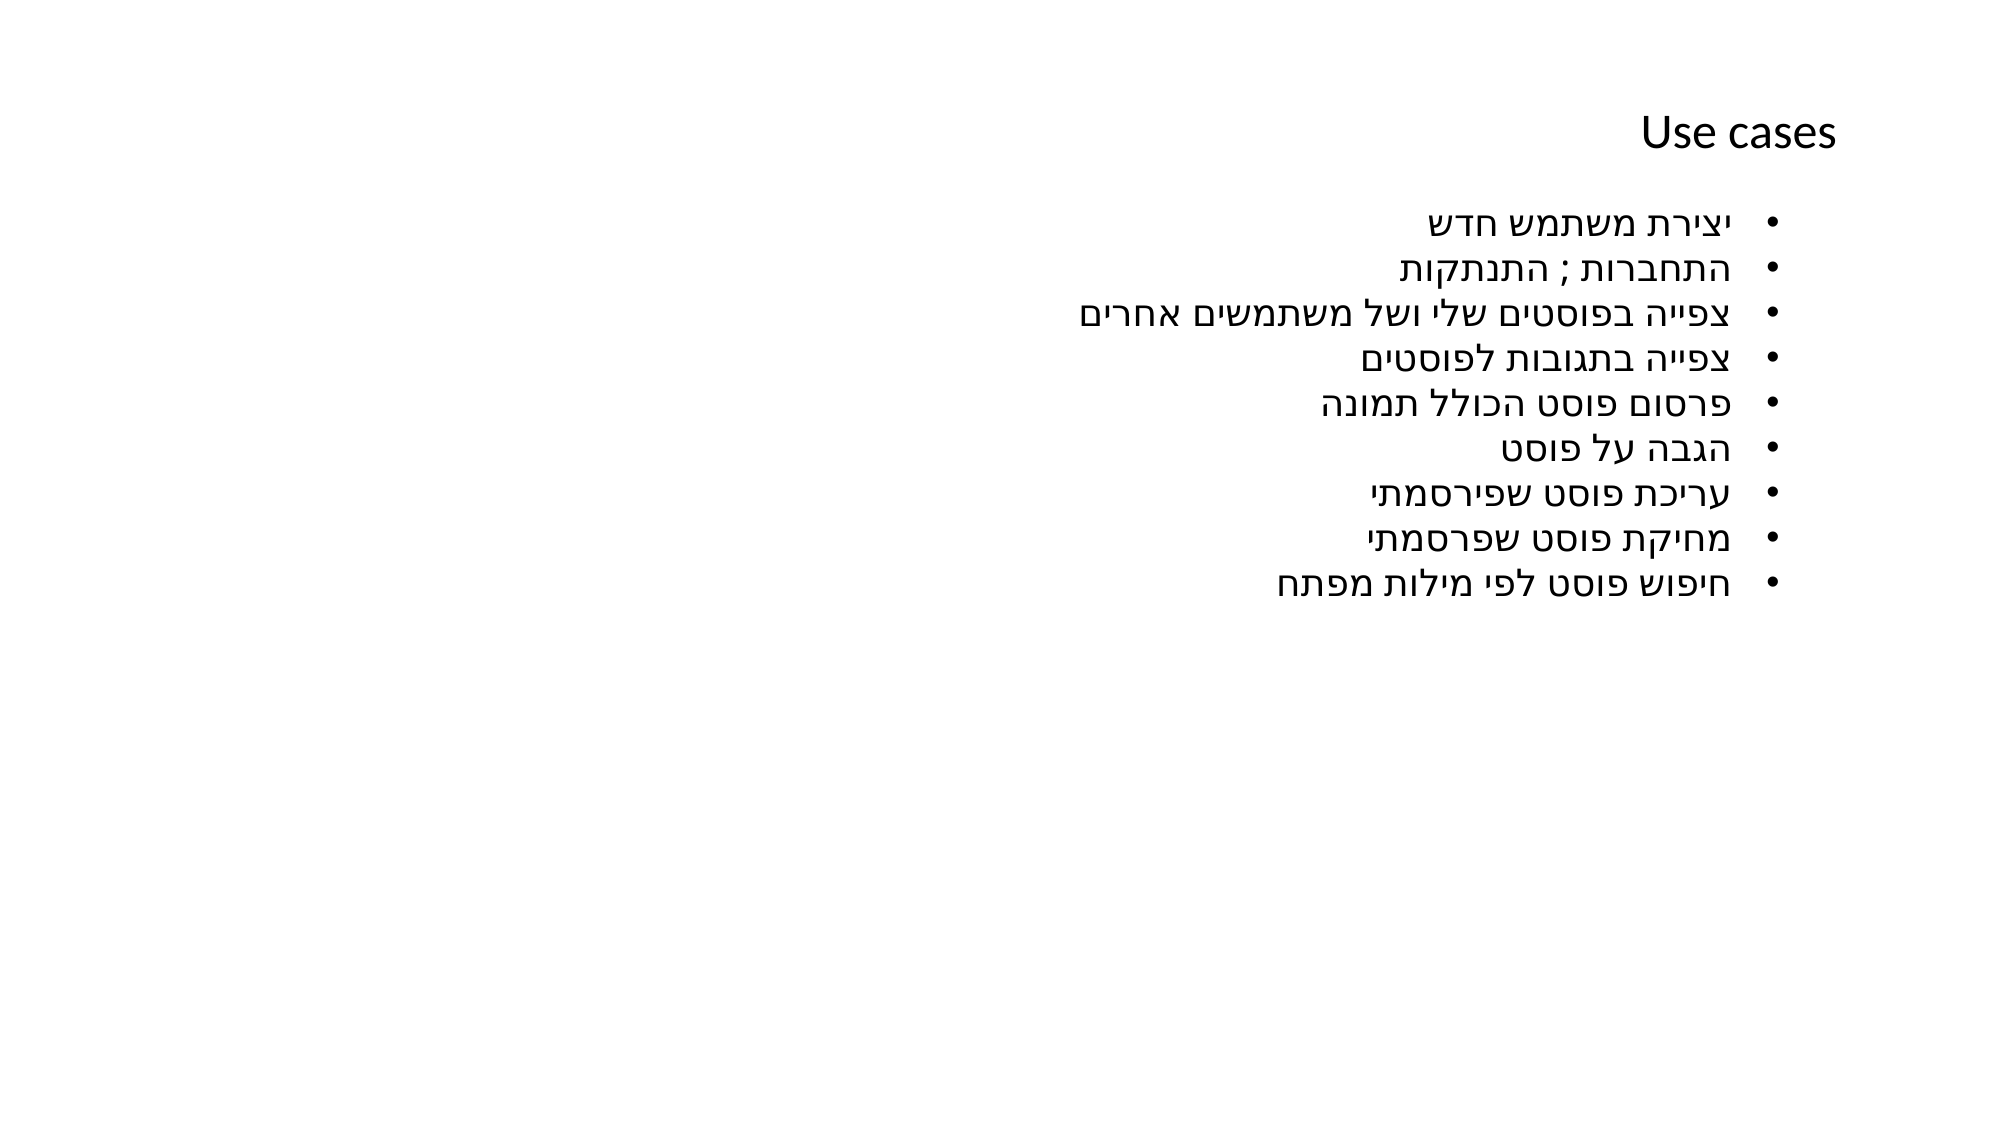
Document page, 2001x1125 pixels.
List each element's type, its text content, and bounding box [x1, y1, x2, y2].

text_box יצירת משתמש חדש התחברות ; התנתקות צפייה בפוסטים שלי ושל משתמשים אחרים צפייה בתגובות לפוסטים פרסום פוסט הכולל תמונה הגבה על פוסט עריכת פוסט שפירסמתי מחיקת פוסט שפרסמתי חיפוש פוסט לפי מילות מפתח [1063, 191, 1794, 612]
text_box Use cases [1625, 91, 1852, 166]
